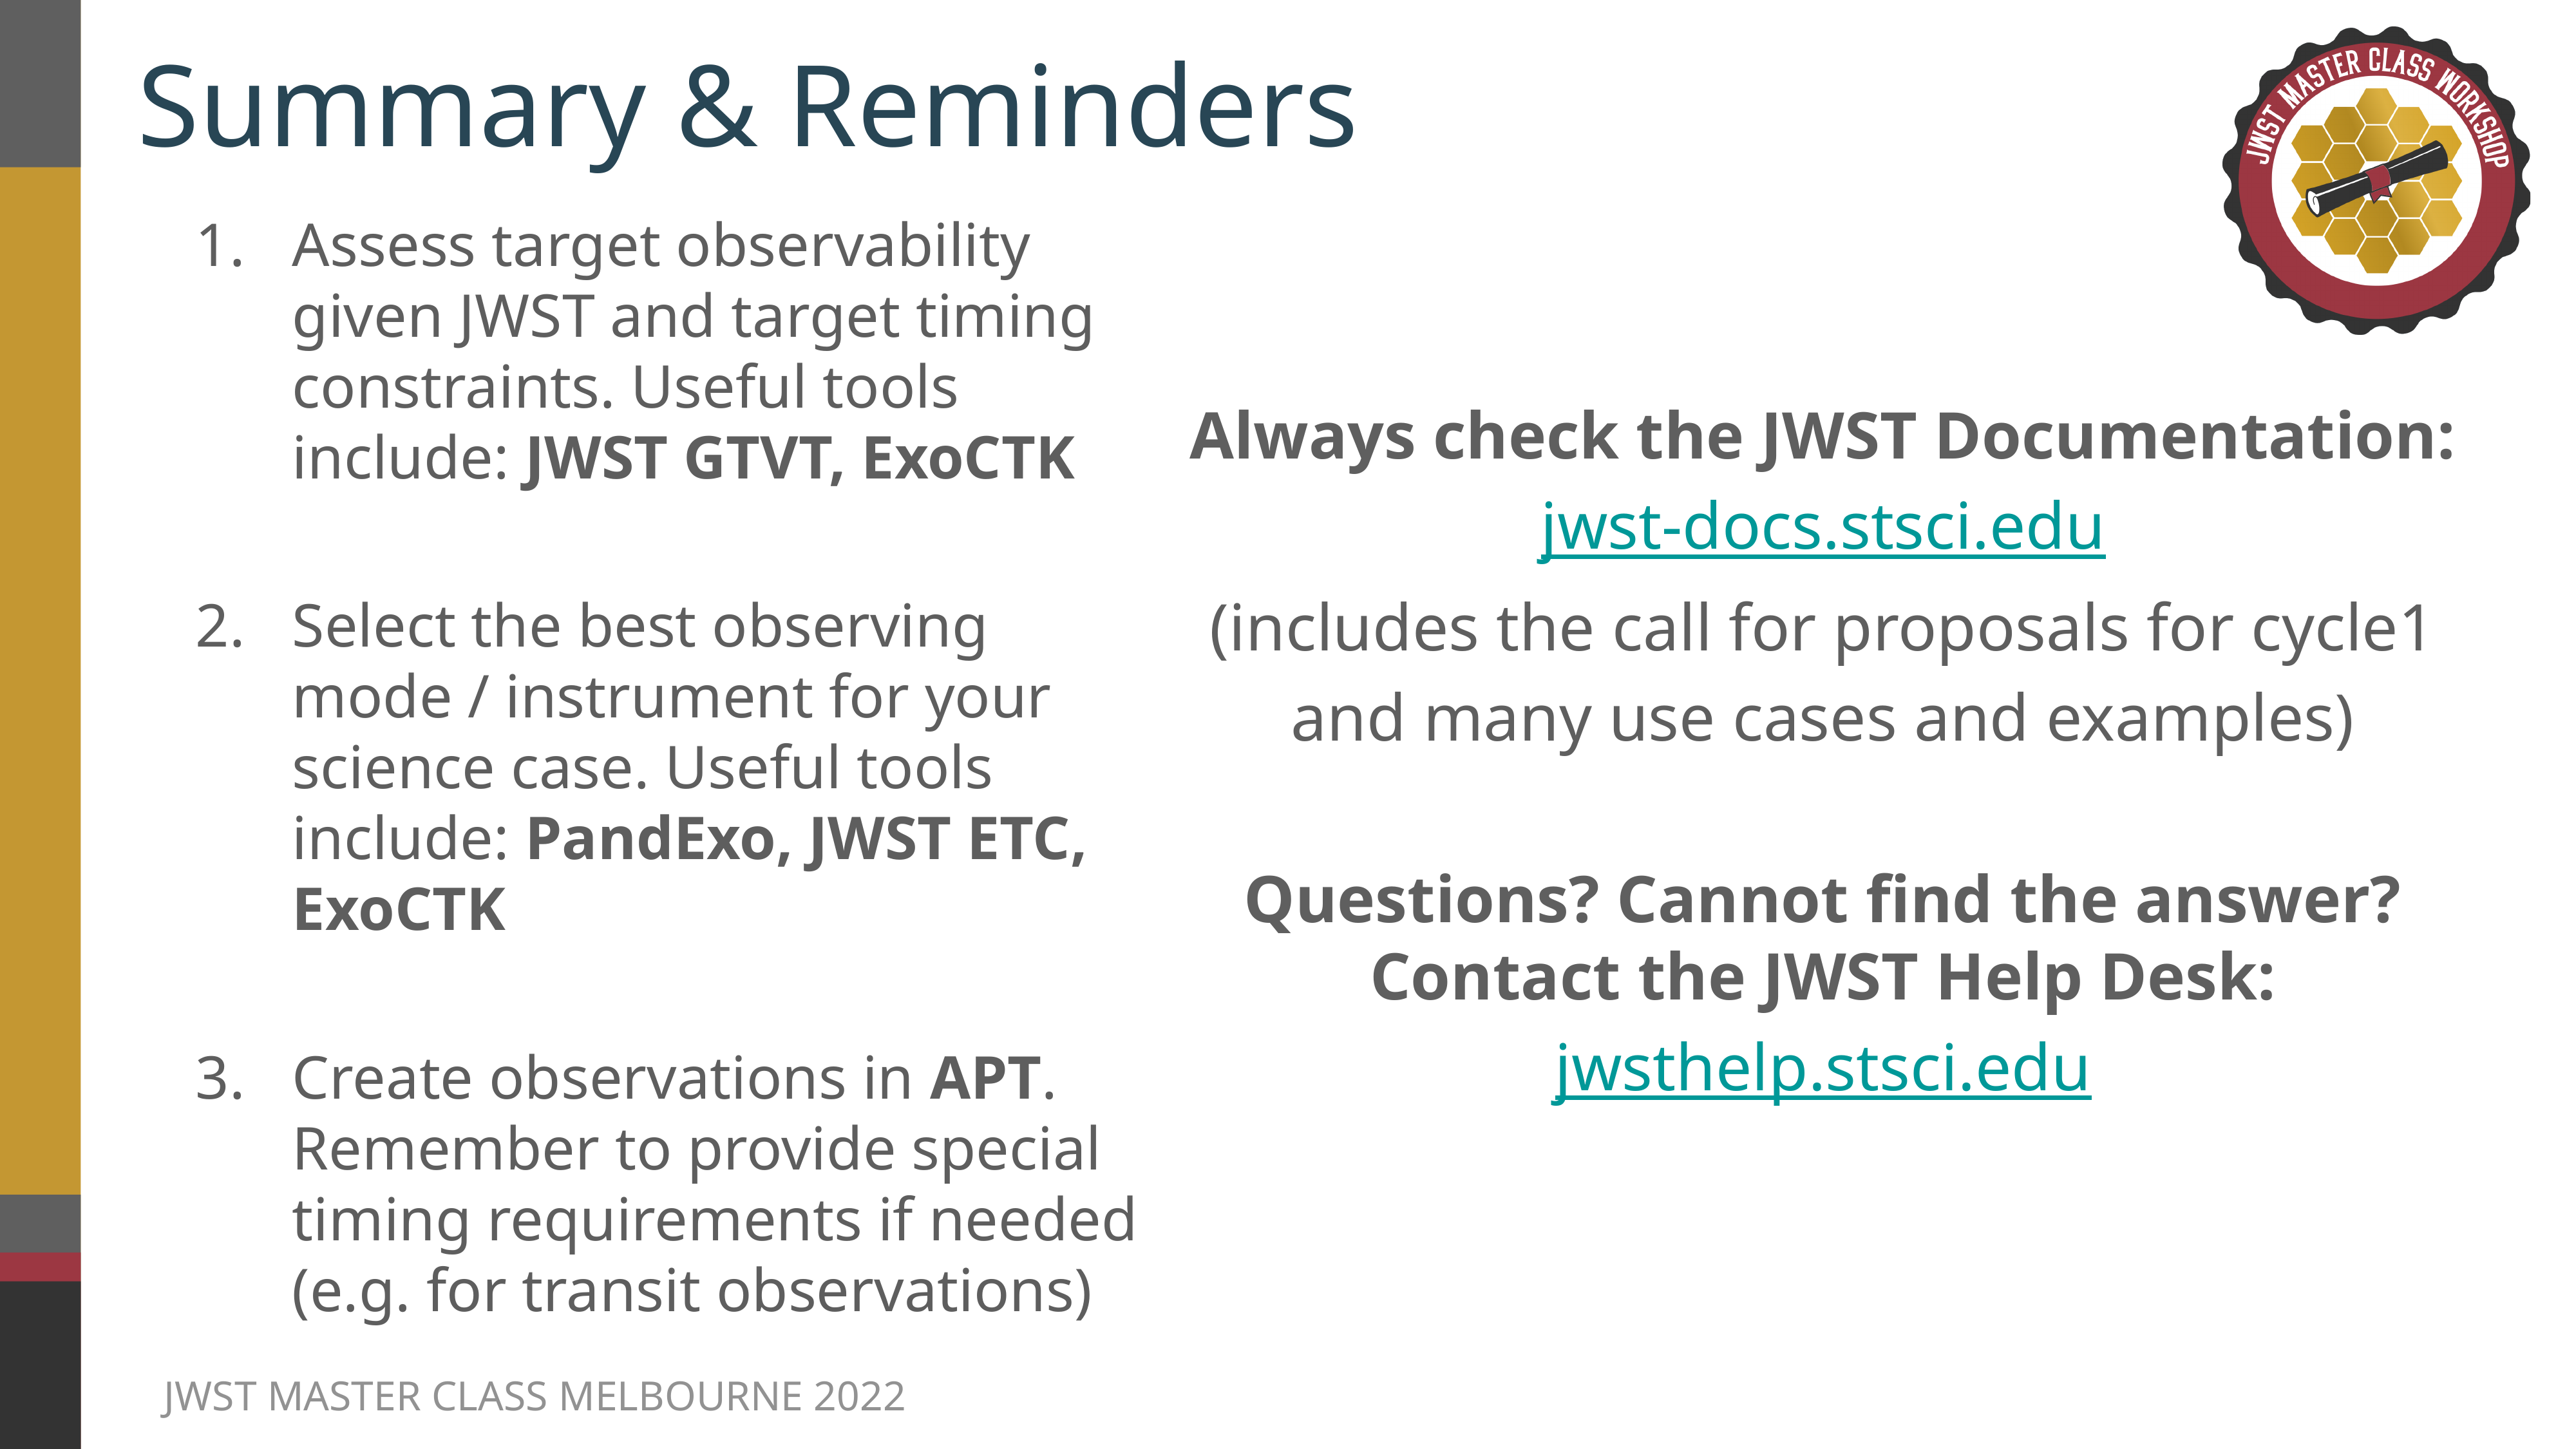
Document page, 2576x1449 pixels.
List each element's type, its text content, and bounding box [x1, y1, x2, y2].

picture [2222, 26, 2531, 335]
text_box Assess target observability given JWST and target timing constraints. Useful tools include: JWST GTVT, ExoCTK Select the best observing mode / instrument for your science case. Useful tools include: PandExo, JWST ETC, ExoCTK Create observations in APT. Remember to provide special timing requirements if needed (e.g. for transit observations) [190, 202, 1152, 1329]
title Summary & Reminders [131, 17, 2172, 186]
list Always check the JWST Documentation: jwst-docs.stsci.edu (includes the call for proposals for cycle1 and many use cases and examples) Questions? Cannot find the answer? Contact the JWST Help Desk: jwsthelp.stsci.edu [1171, 207, 2475, 1190]
